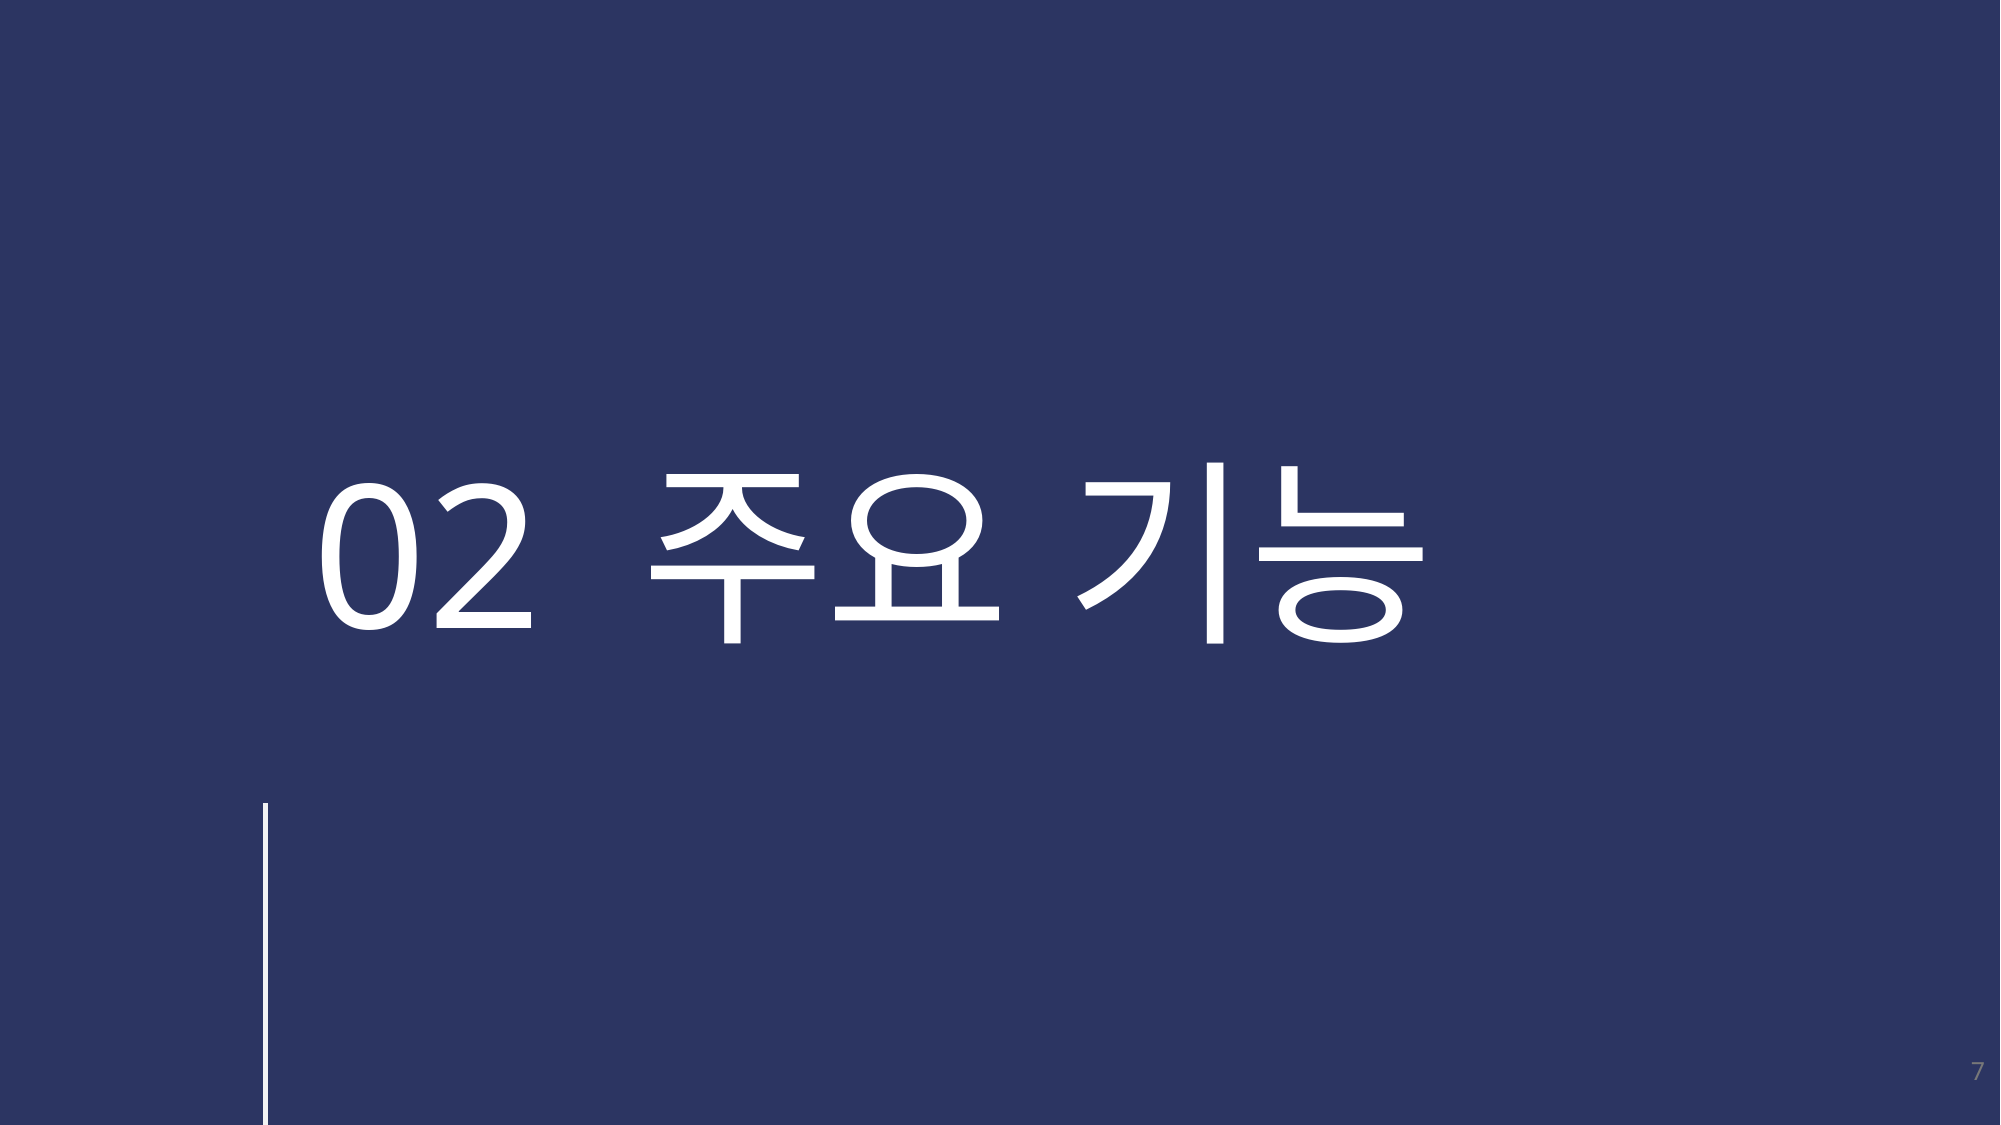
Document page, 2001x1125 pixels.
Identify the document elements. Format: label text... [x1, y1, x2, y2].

slide_number 7 [1550, 1042, 2000, 1103]
title 02 주요 기능 [298, 448, 1513, 677]
